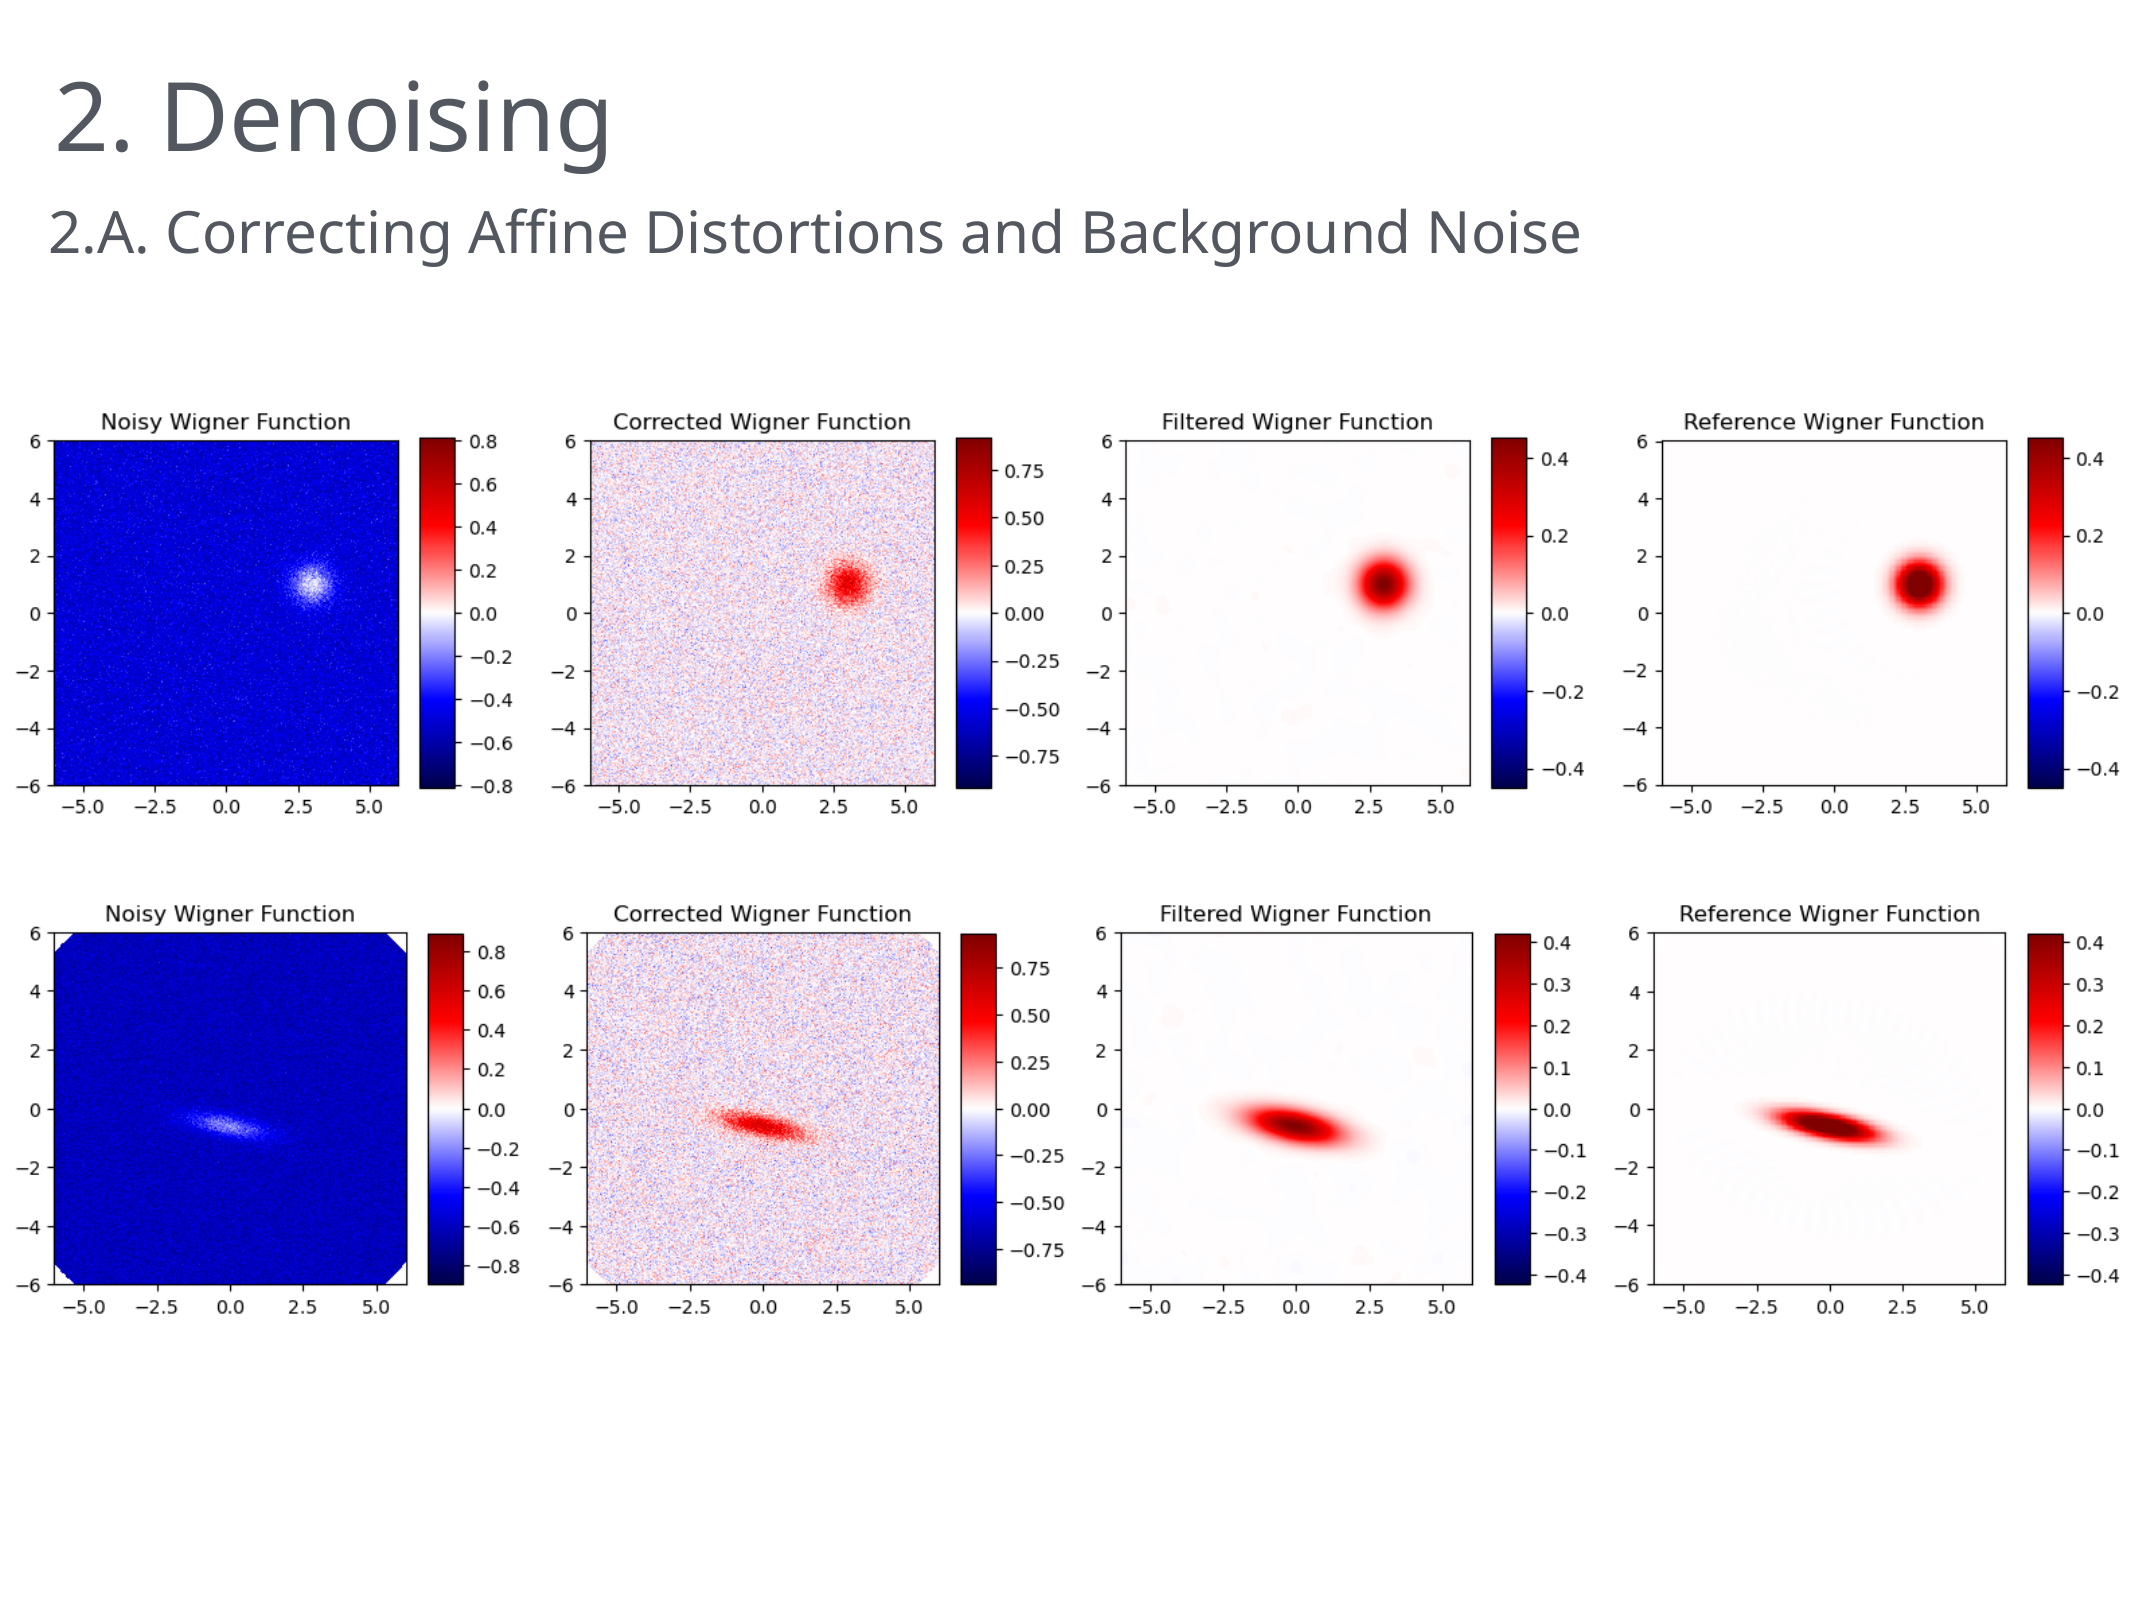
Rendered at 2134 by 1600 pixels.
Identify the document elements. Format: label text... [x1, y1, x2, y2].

picture [0, 892, 2134, 1331]
text_box 2. Denoising [46, 47, 624, 179]
picture [0, 399, 2134, 831]
text_box 2.A. Correcting Affine Distortions and Background Noise [40, 186, 1591, 274]
